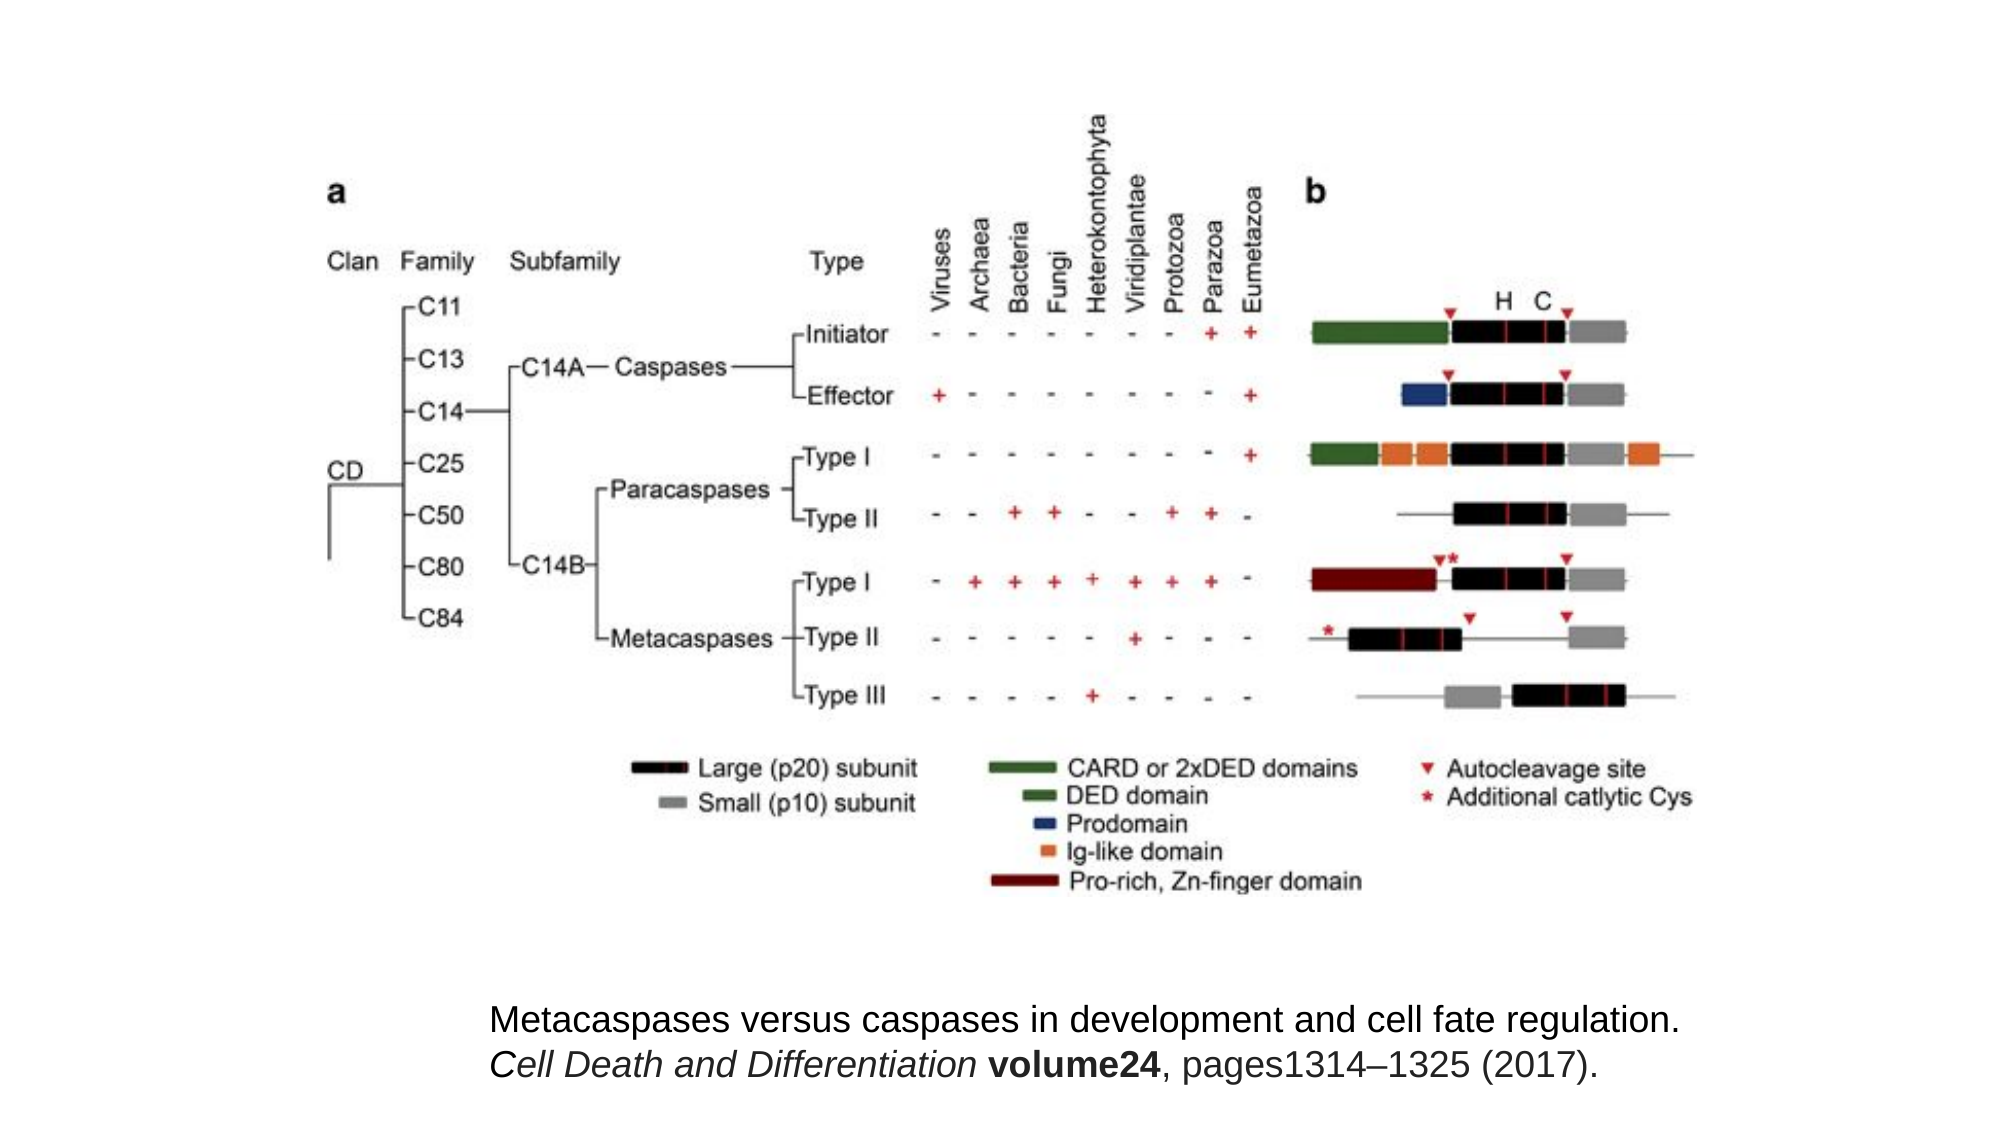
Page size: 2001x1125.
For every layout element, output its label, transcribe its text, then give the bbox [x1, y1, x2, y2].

text_box Metacaspases versus caspases in development and cell fate regulation. Cell Death and Differentiation volume24, pages1314–1325 (2017). [474, 987, 1727, 1093]
picture [326, 113, 1697, 897]
